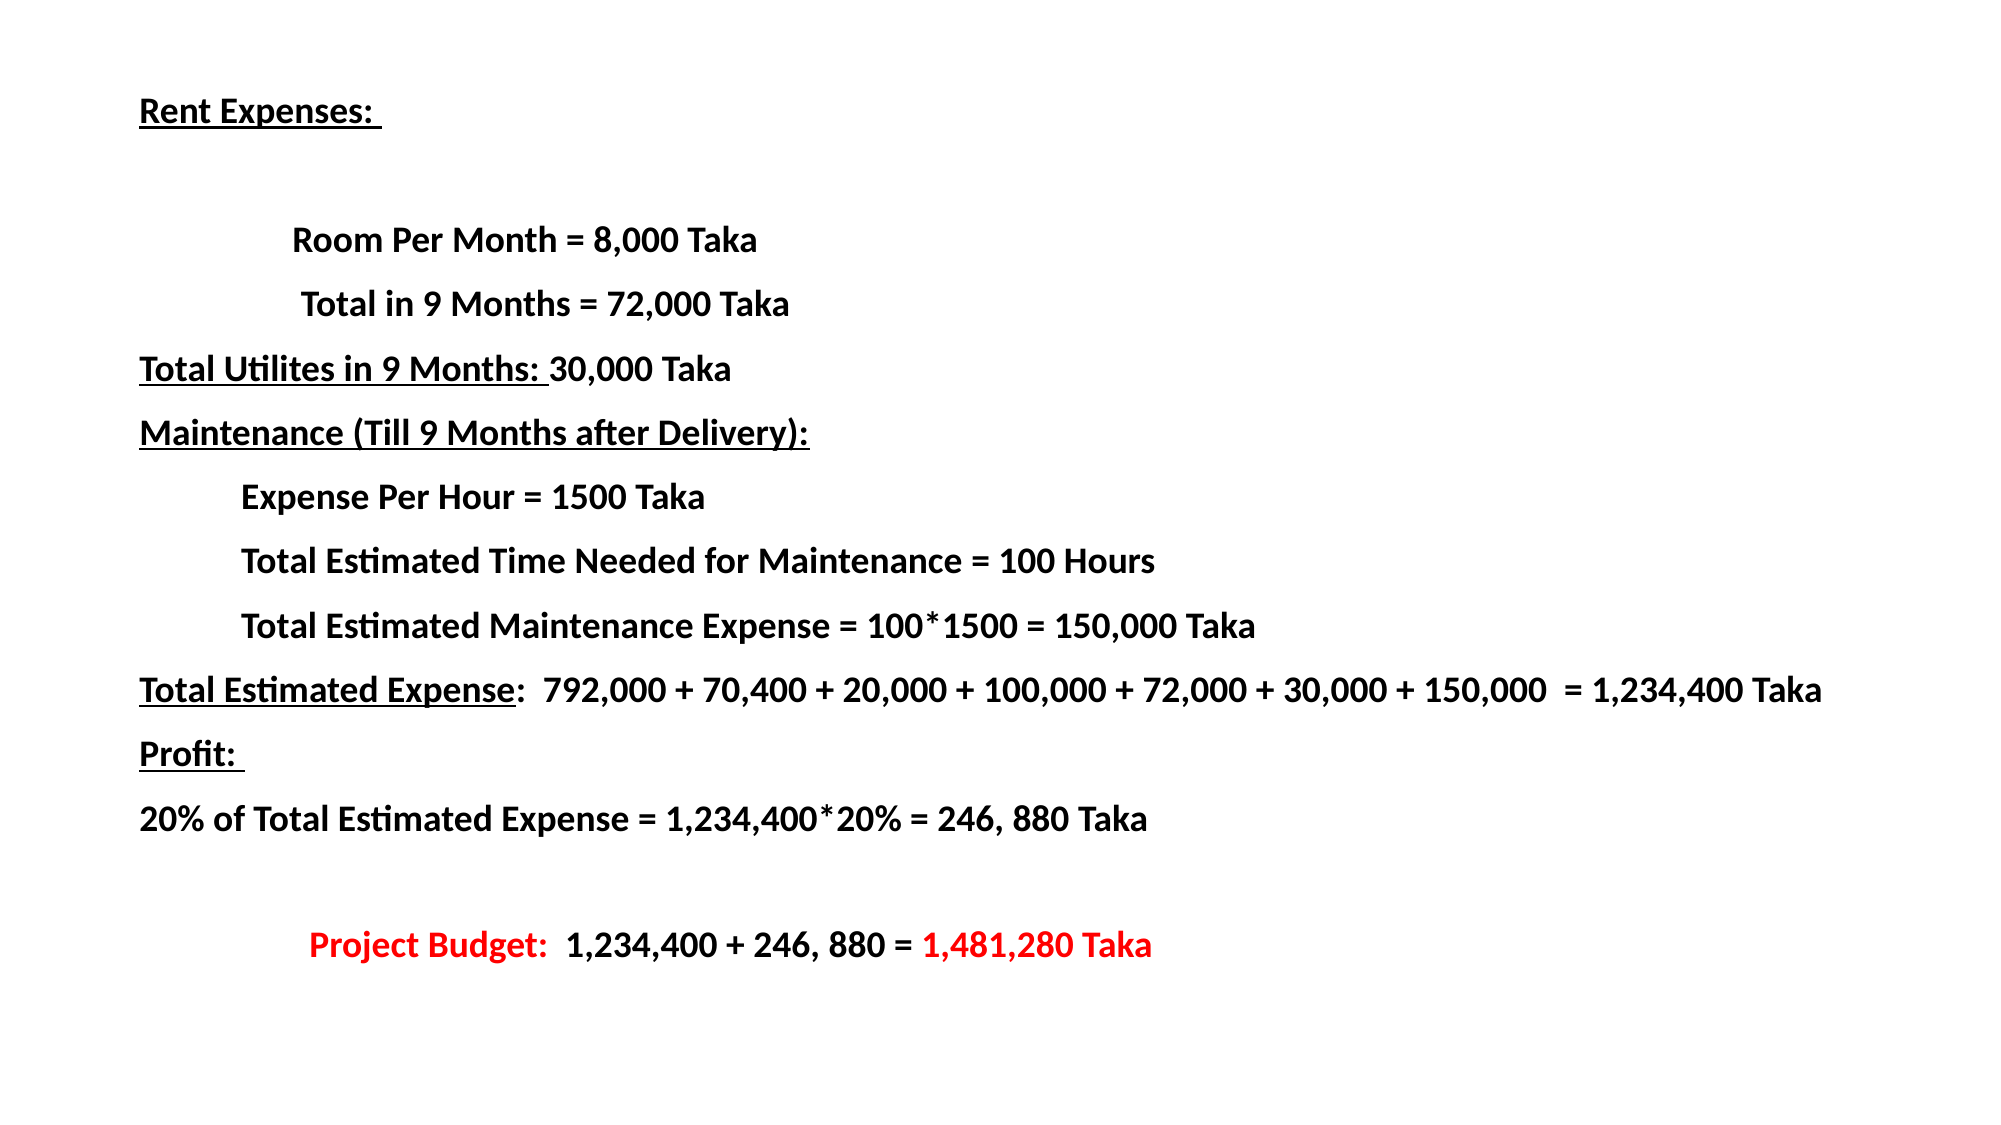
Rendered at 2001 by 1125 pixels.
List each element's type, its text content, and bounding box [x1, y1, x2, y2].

text_box Rent Expenses: Room Per Month = 8,000 Taka Total in 9 Months = 72,000 Taka Total Utilites in 9 Months: 30,000 Taka Maintenance (Till 9 Months after Delivery): Expense Per Hour = 1500 Taka Total Estimated Time Needed for Maintenance = 100 Hours Total Estimated Maintenance Expense = 100*1500 = 150,000 Taka Total Estimated Expense: 792,000 + 70,400 + 20,000 + 100,000 + 72,000 + 30,000 + 150,000 = 1,234,400 Taka Profit: 20% of Total Estimated Expense = 1,234,400*20% = 246, 880 Taka Project Budget: 1,234,400 + 246, 880 = 1,481,280 Taka [124, 76, 1895, 972]
